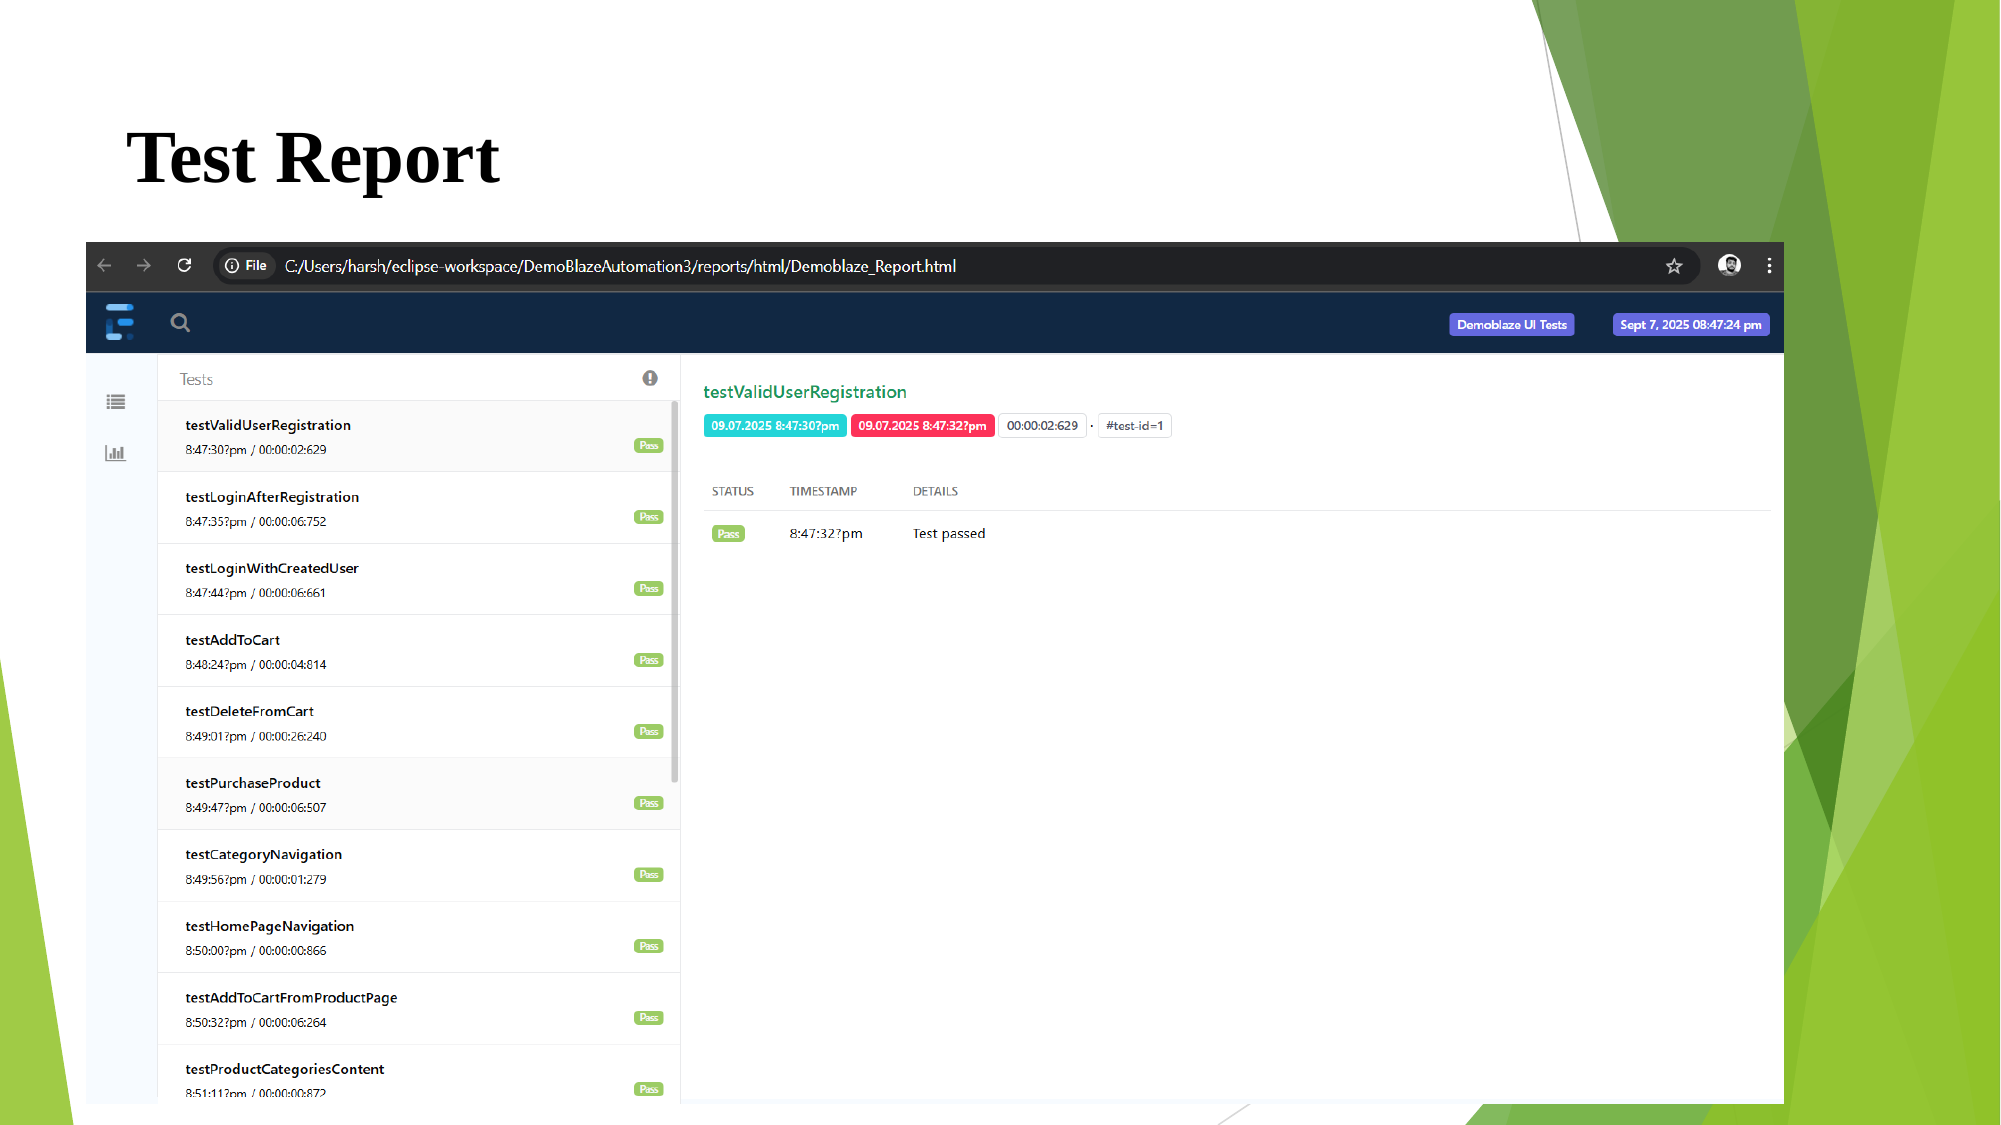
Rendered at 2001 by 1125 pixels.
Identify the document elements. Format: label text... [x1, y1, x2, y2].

picture [85, 242, 1784, 1104]
title Test Report [111, 99, 1522, 240]
